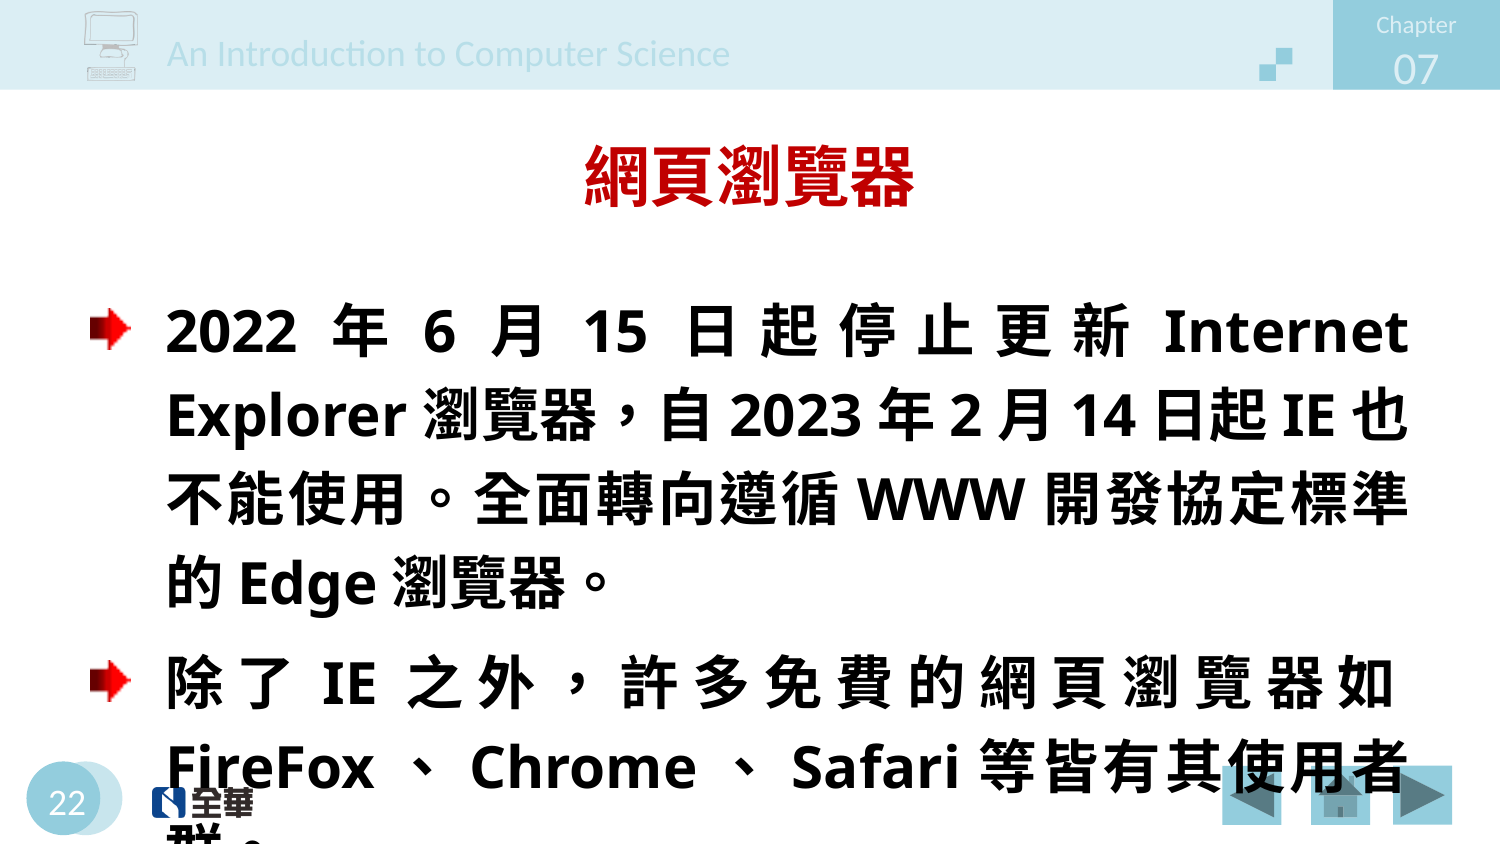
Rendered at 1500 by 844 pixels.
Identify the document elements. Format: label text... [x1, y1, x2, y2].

title 網頁瀏覽器 [75, 104, 1425, 245]
picture [90, 660, 131, 702]
list 2022年6月15日起停止更新Internet Explorer瀏覽器，自2023年2月14日起IE也不能使用。全面轉向遵循WWW開發協定標準的Edge瀏覽器。 除了IE之外，許多免費的網頁瀏覽器如FireFox、Chrome、Safari等皆有其使用者群。 [75, 272, 1425, 754]
picture [152, 787, 253, 818]
picture [90, 308, 131, 350]
picture [84, 11, 138, 81]
